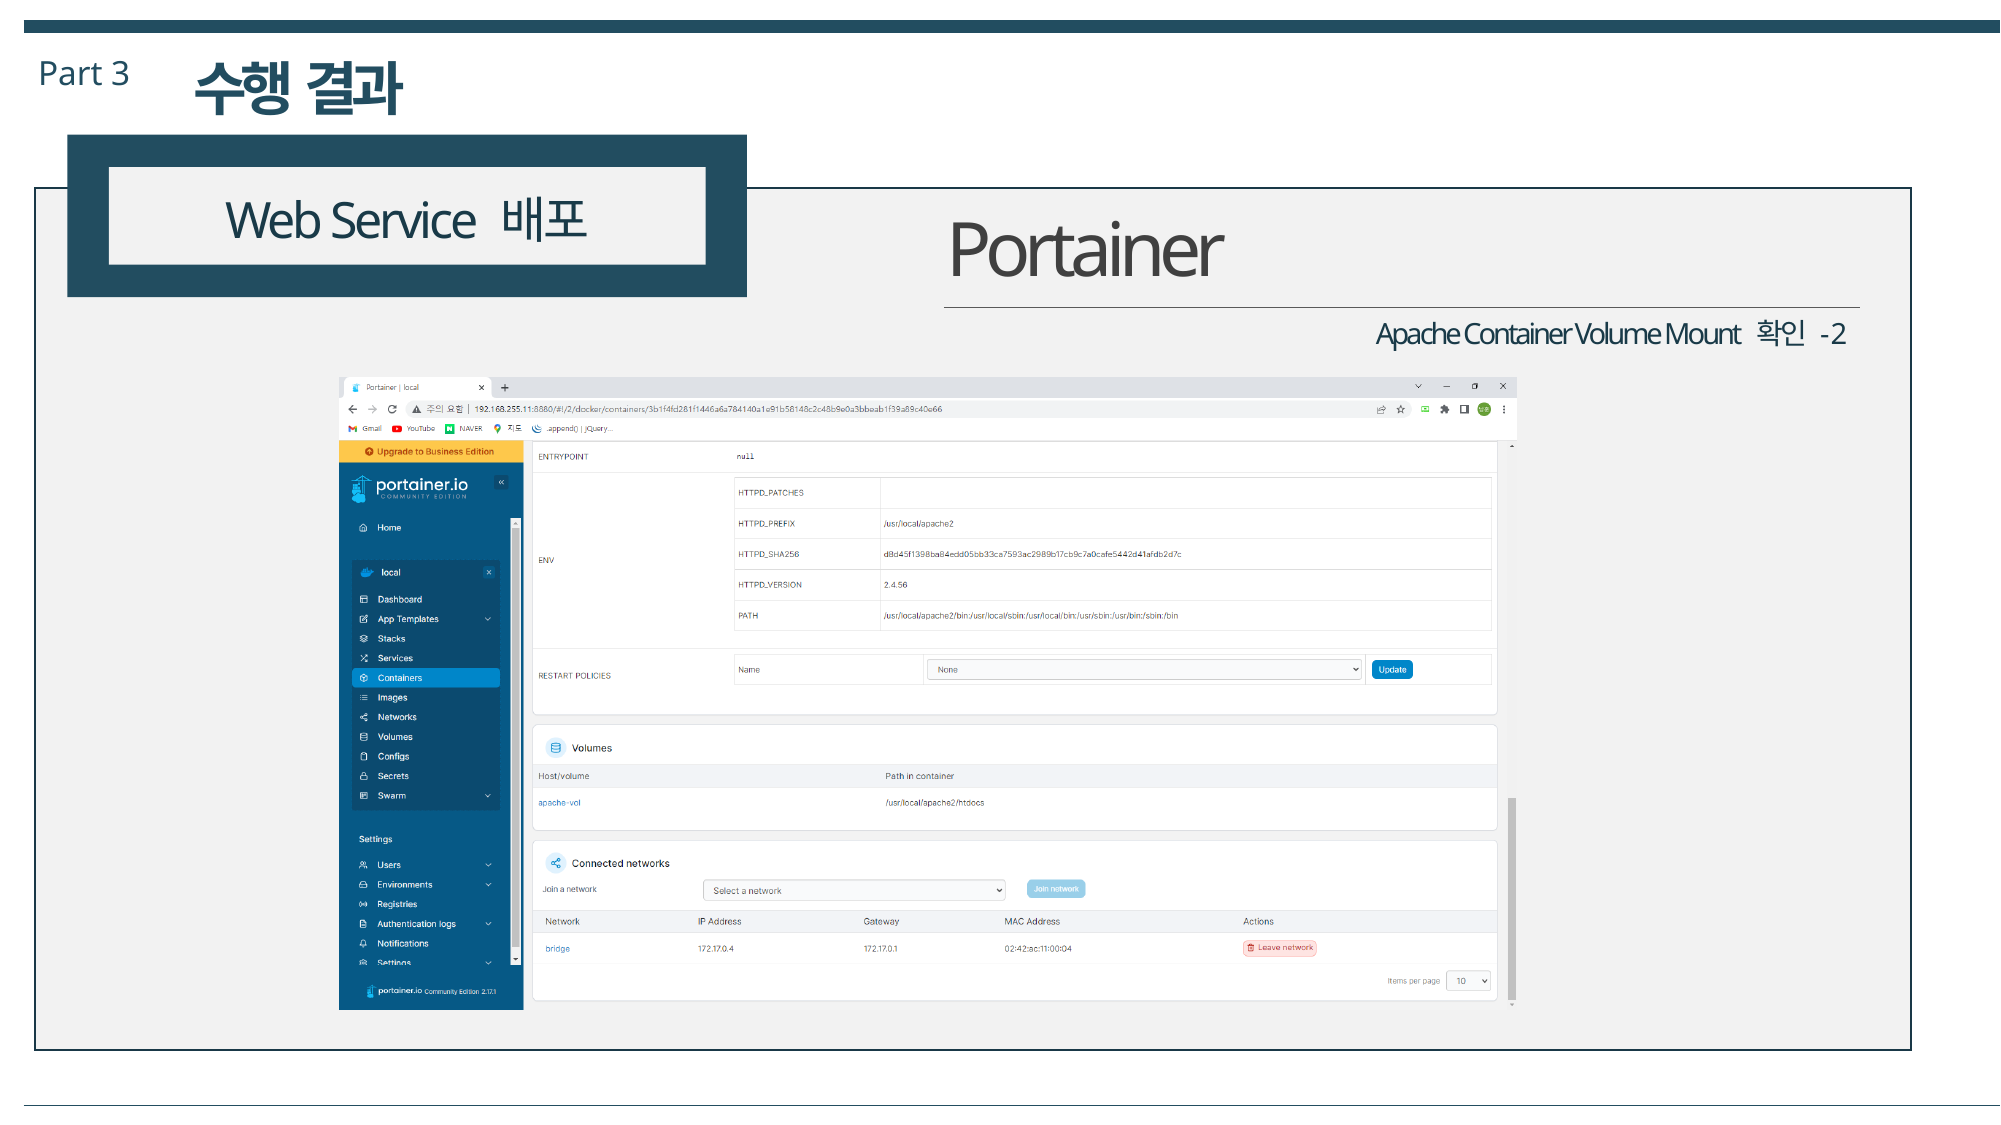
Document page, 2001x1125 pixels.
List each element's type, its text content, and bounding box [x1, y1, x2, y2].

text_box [67, 134, 747, 298]
text_box Part 3 [23, 44, 146, 100]
text_box [34, 187, 1912, 1051]
picture [339, 377, 1517, 1010]
text_box Apache Container Volume Mount 확인 - 2 [1361, 307, 1863, 358]
text_box 수행 결과 [178, 44, 420, 130]
text_box Portainer [931, 194, 1242, 300]
